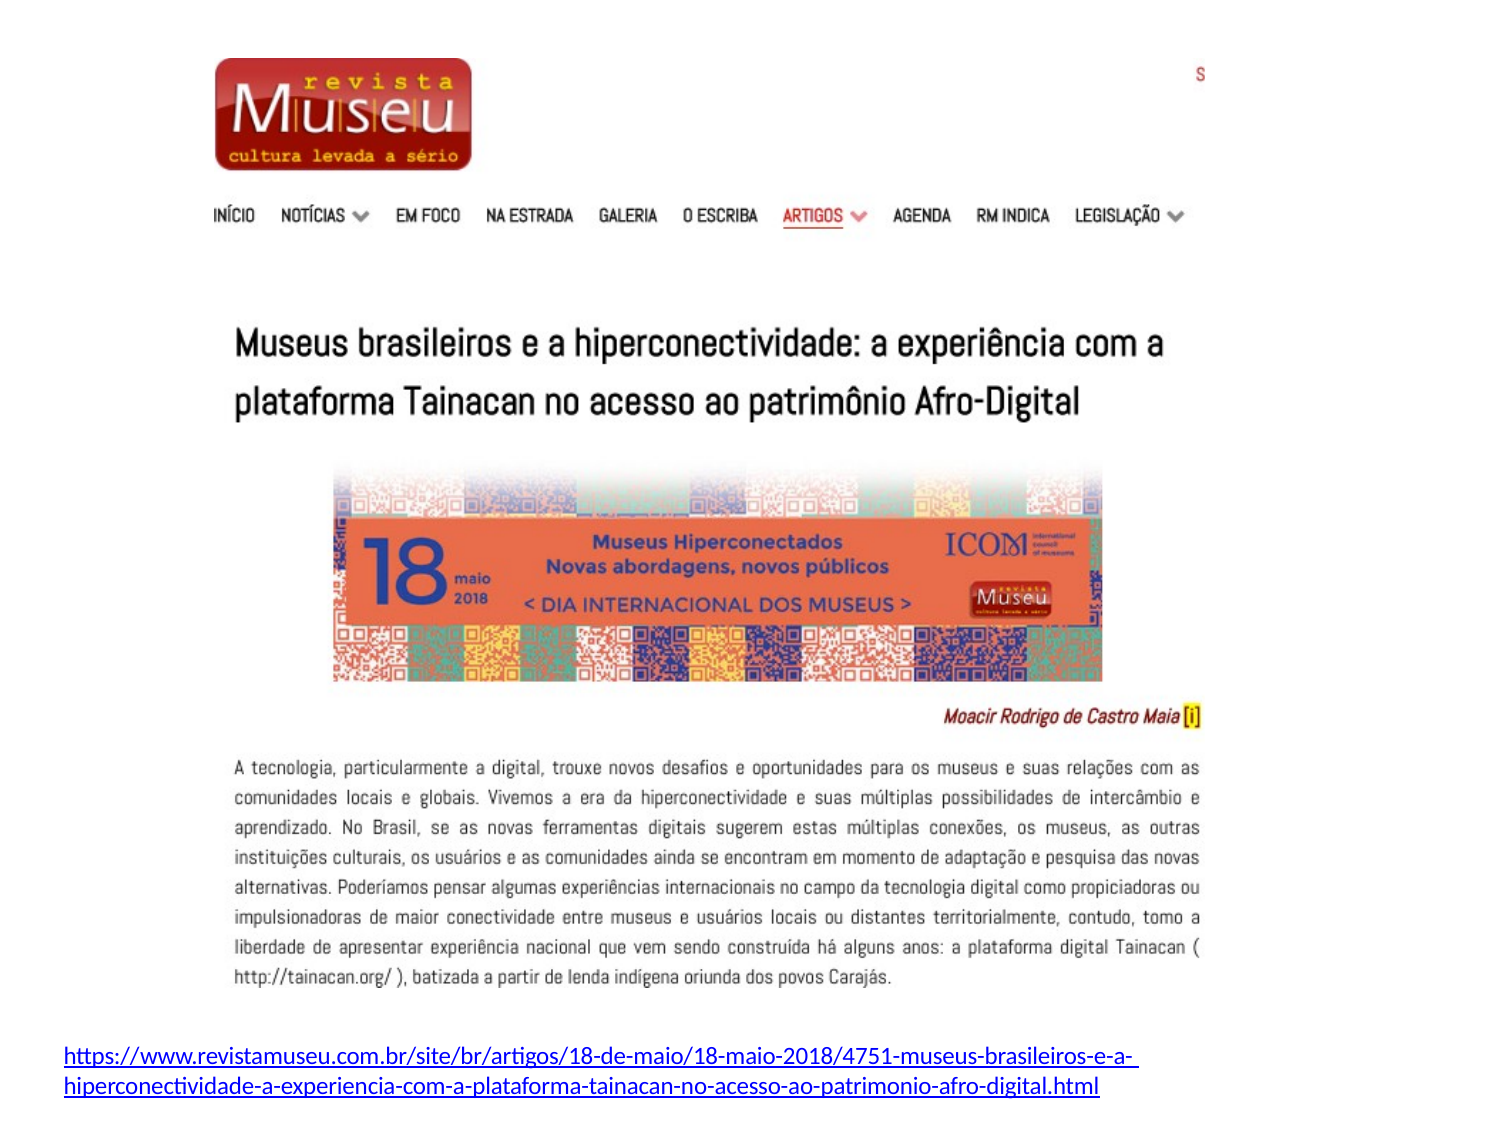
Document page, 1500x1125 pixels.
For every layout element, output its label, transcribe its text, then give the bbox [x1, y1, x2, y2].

text_box https://www.revistamuseu.com.br/site/br/artigos/18-de-maio/18-maio-2018/4751-museus-brasileiros-e-a- hiperconectividade-a-experiencia-com-a-plataforma-tainacan-no-acesso-ao-patrimonio-afro-digital.html [61, 1037, 1156, 1100]
text_box [214, 58, 1205, 988]
